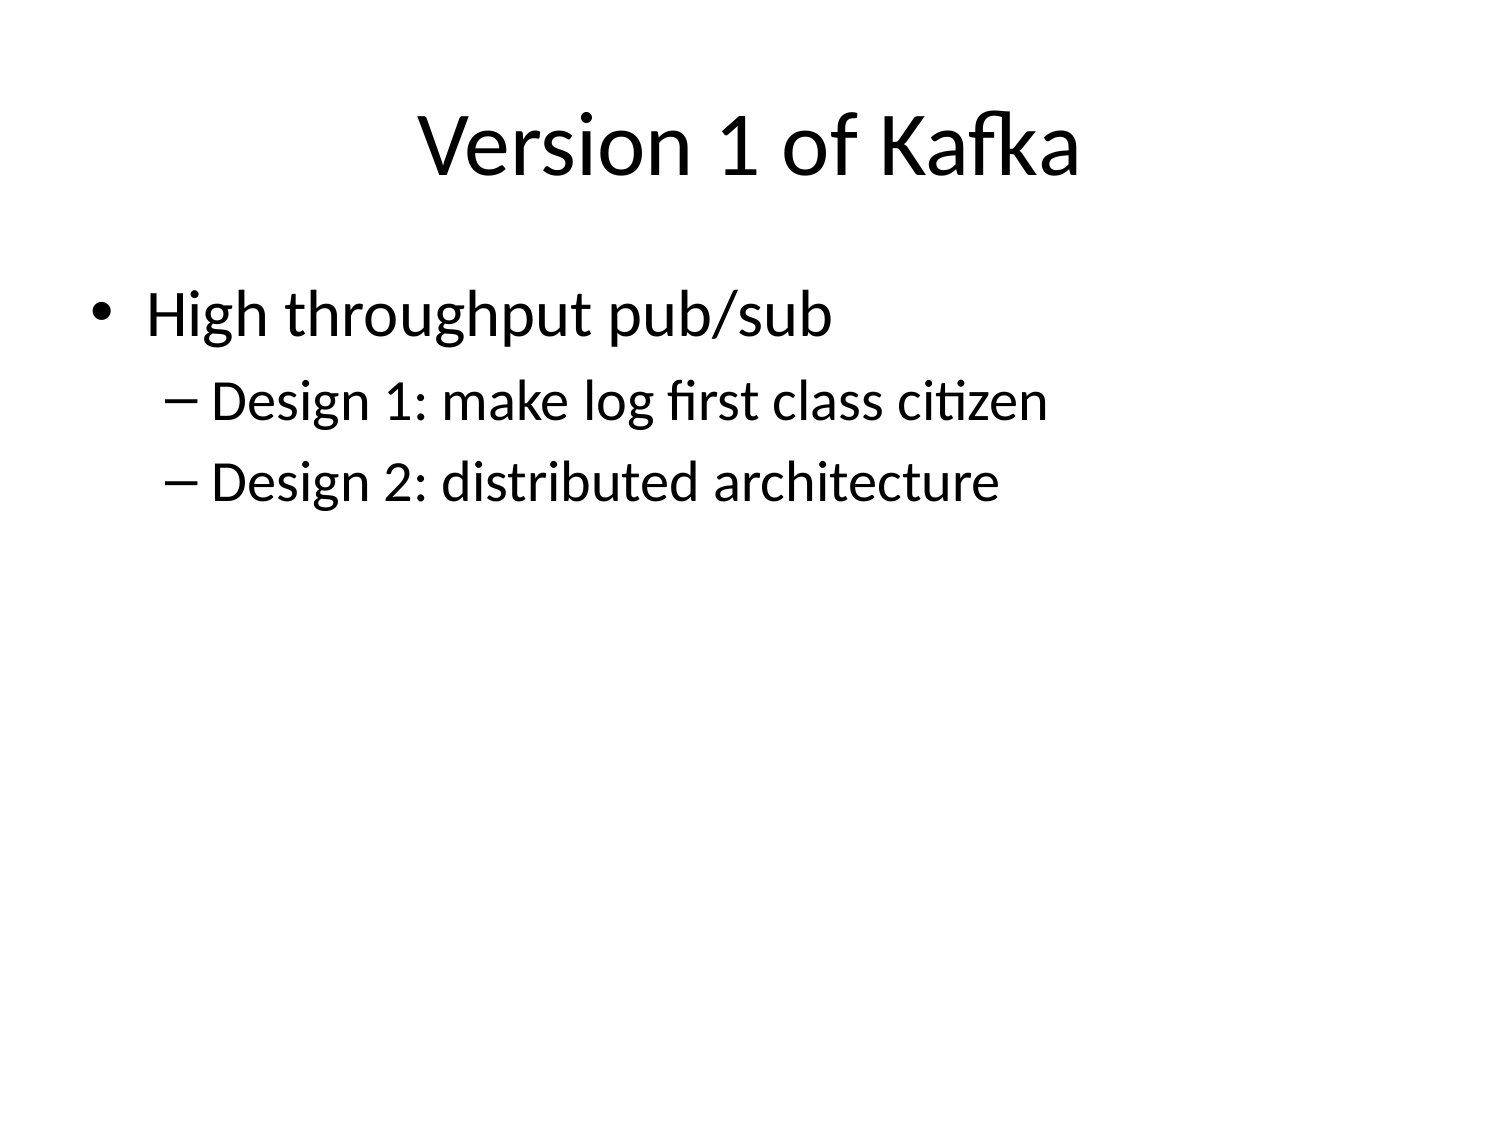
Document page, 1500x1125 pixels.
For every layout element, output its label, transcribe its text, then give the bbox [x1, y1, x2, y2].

list High throughput pub/sub Design 1: make log first class citizen Design 2: distributed architecture [75, 262, 1425, 1005]
title Version 1 of Kafka [75, 45, 1425, 233]
